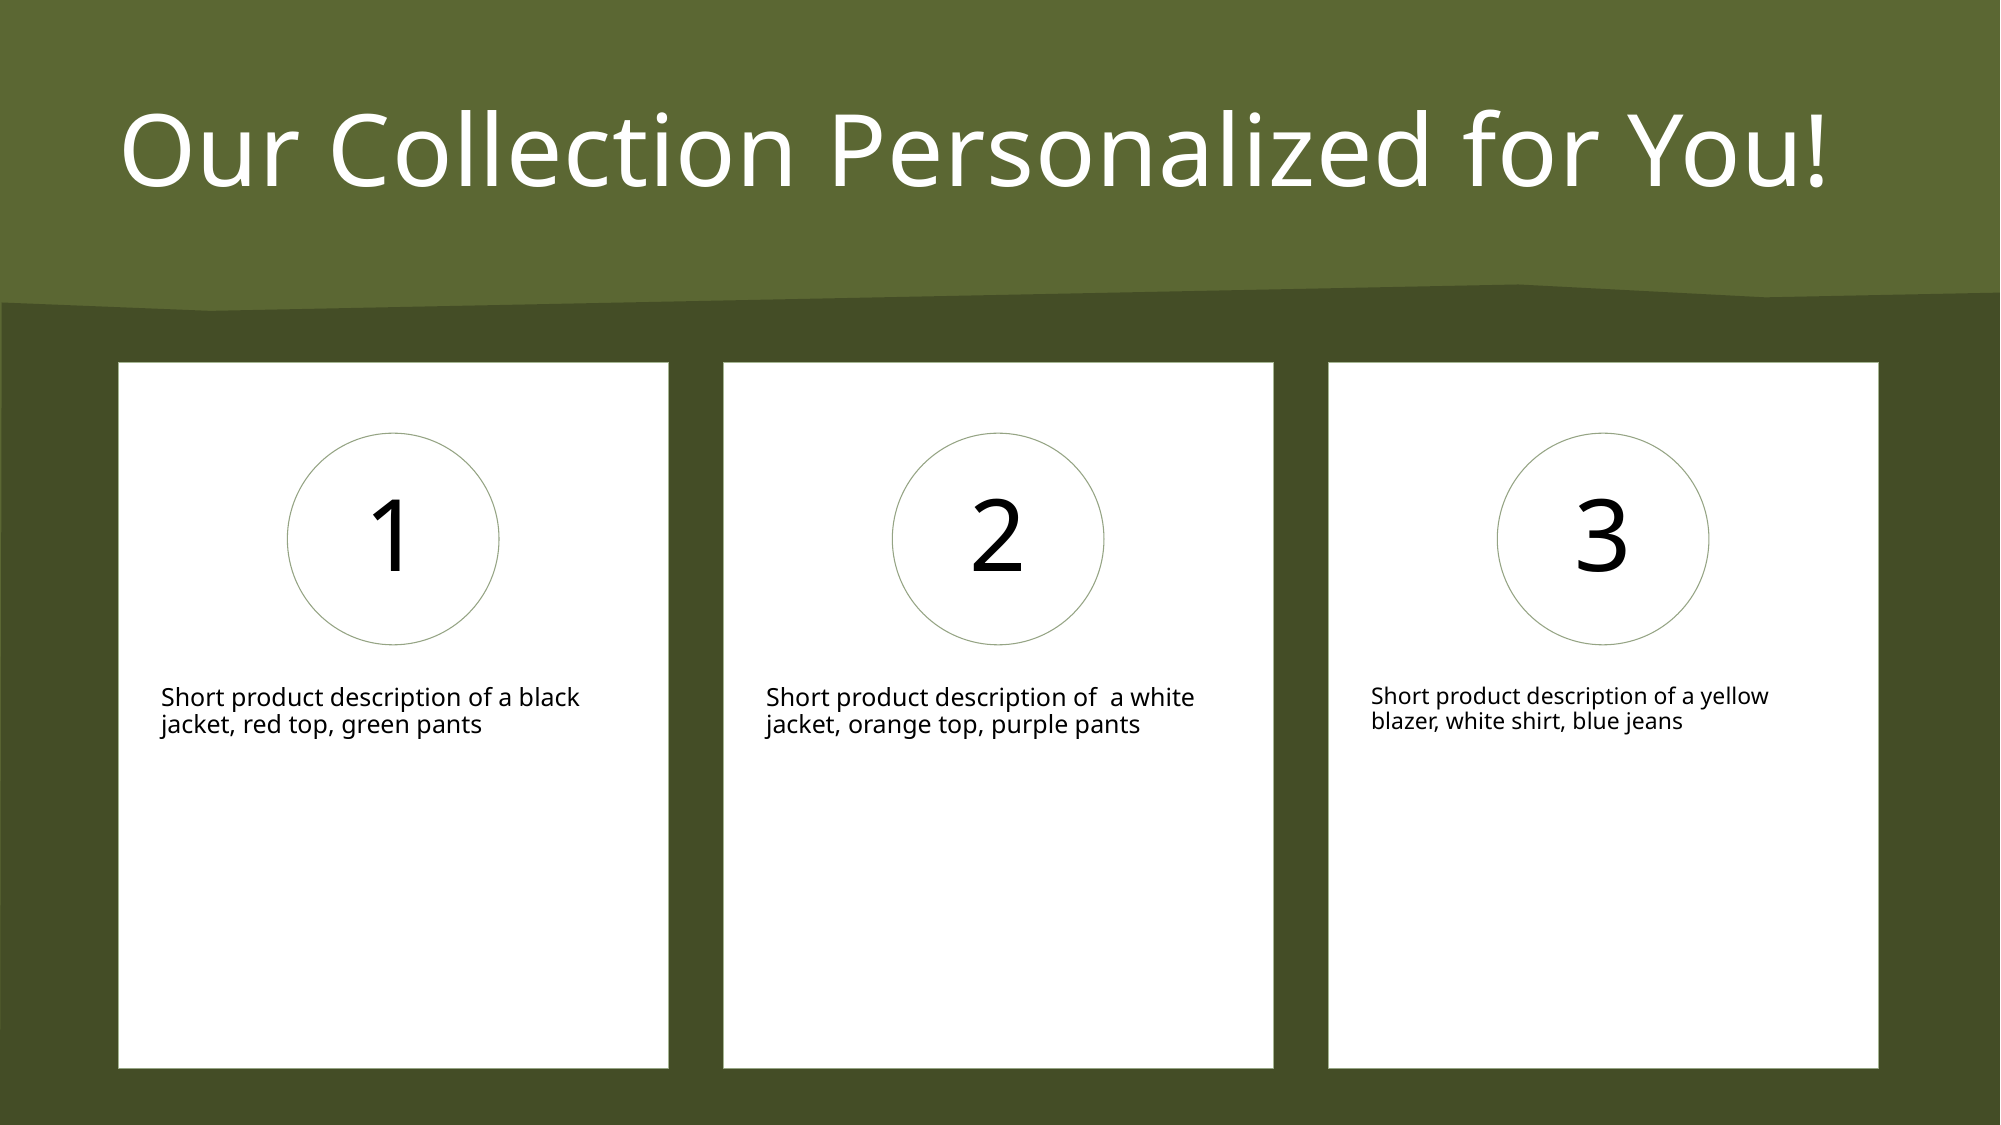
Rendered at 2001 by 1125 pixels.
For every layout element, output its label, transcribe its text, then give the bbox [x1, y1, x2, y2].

text_box 1 [286, 432, 500, 646]
title Our Collection Personalized for You! [118, 101, 1878, 214]
text_box 2 [891, 432, 1105, 646]
text_box Short product description of a black jacket, red top, green pants [118, 362, 669, 1068]
text_box 3 [1496, 432, 1710, 646]
text_box [0, 283, 2000, 1125]
text_box [0, 0, 2000, 309]
text_box Short product description of a white jacket, orange top, purple pants [723, 362, 1274, 1068]
text_box Short product description of a yellow blazer, white shirt, blue jeans [1328, 362, 1879, 1068]
